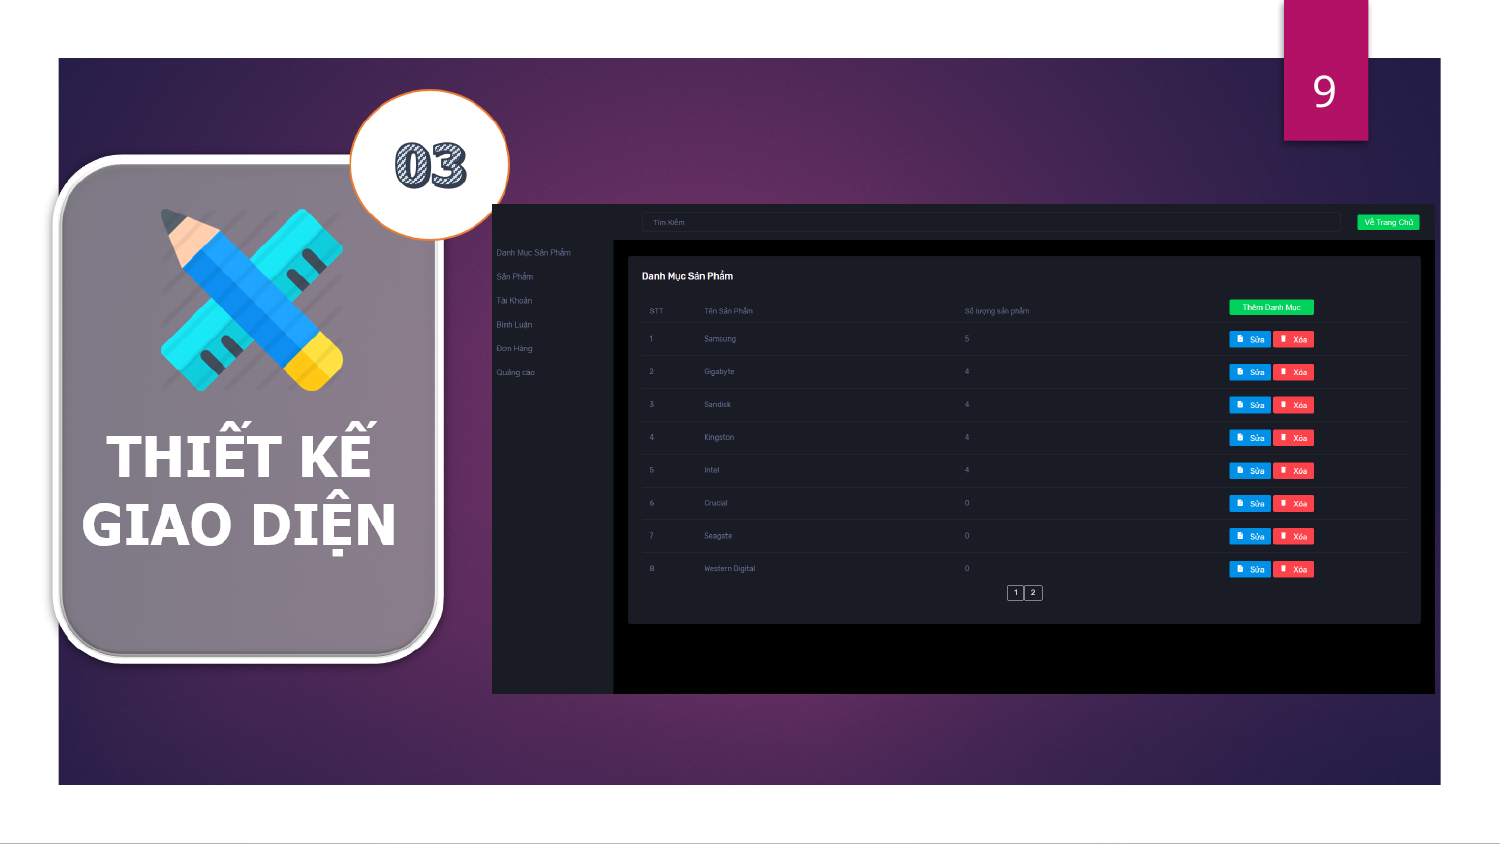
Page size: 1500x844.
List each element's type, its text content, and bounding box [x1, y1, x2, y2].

picture [36, 89, 1436, 694]
slide_number 9 [1273, 36, 1377, 131]
